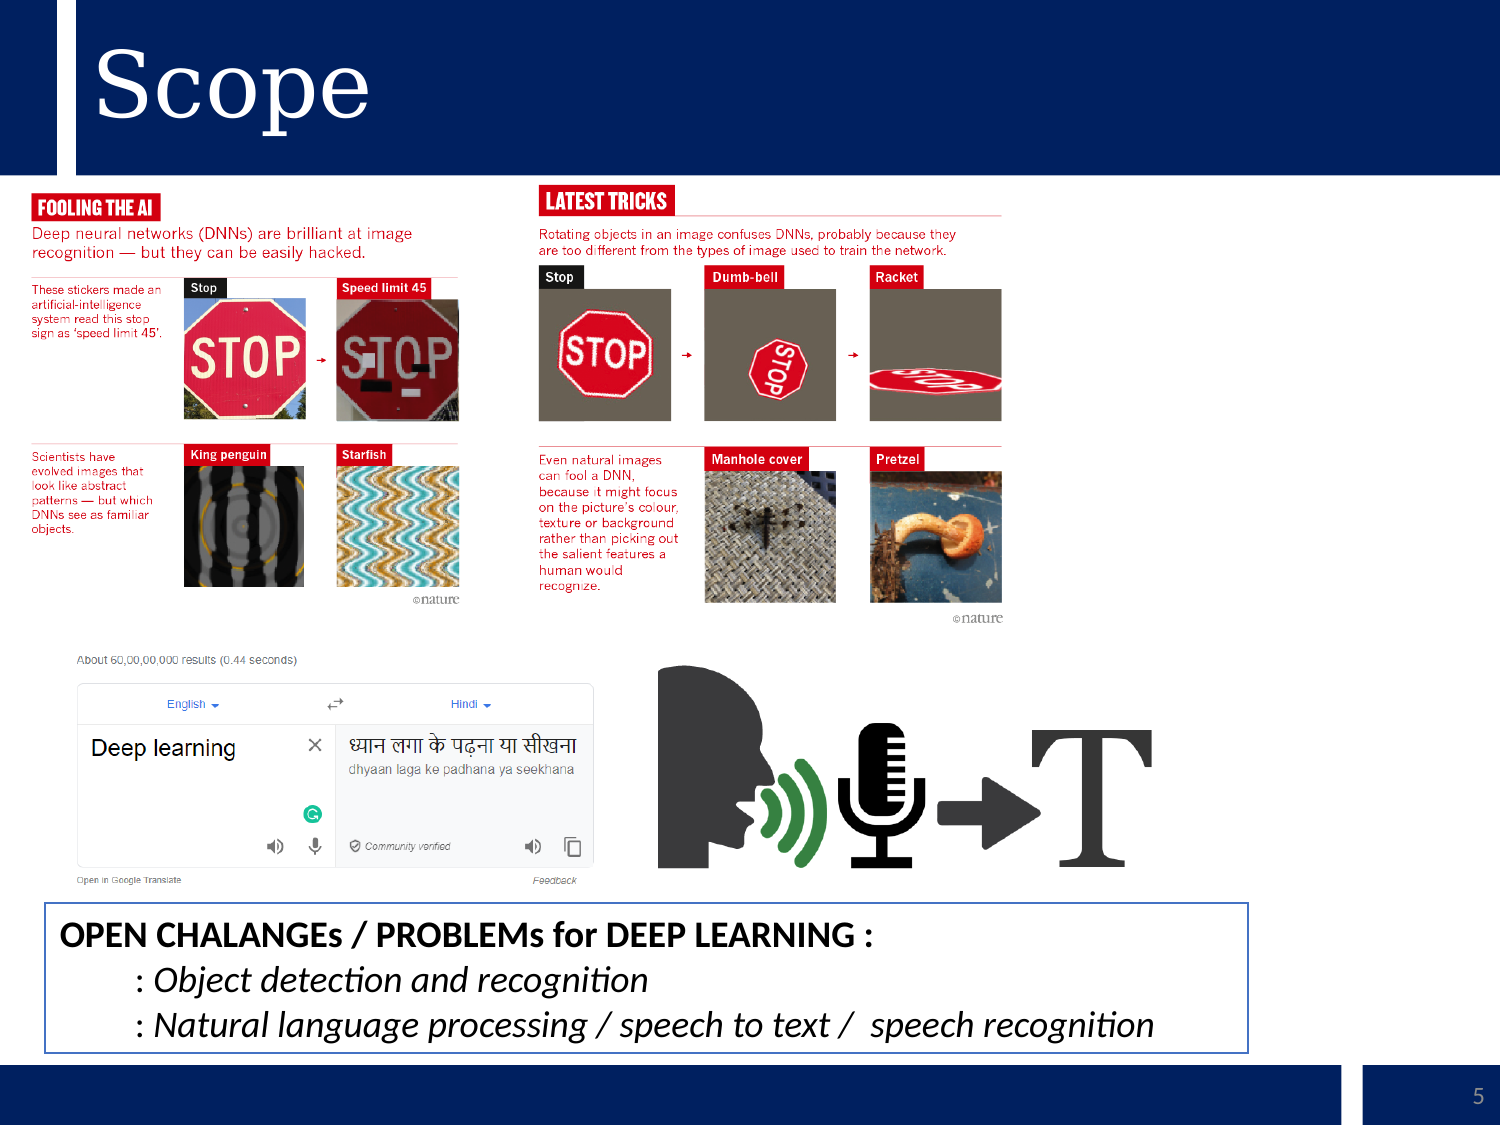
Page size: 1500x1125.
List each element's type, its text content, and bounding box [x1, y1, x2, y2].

picture [16, 184, 474, 614]
title Scope [76, 0, 1500, 176]
picture [658, 638, 1160, 893]
text_box OPEN CHALANGEs / PROBLEMs for DEEP LEARNING : : Object detection and recognition : Natural language processing / speech to text / speech recognition [44, 902, 1249, 1054]
slide_number 5 [1362, 1065, 1500, 1125]
picture [522, 175, 1019, 636]
picture [45, 652, 628, 892]
footer [0, 1065, 1342, 1125]
